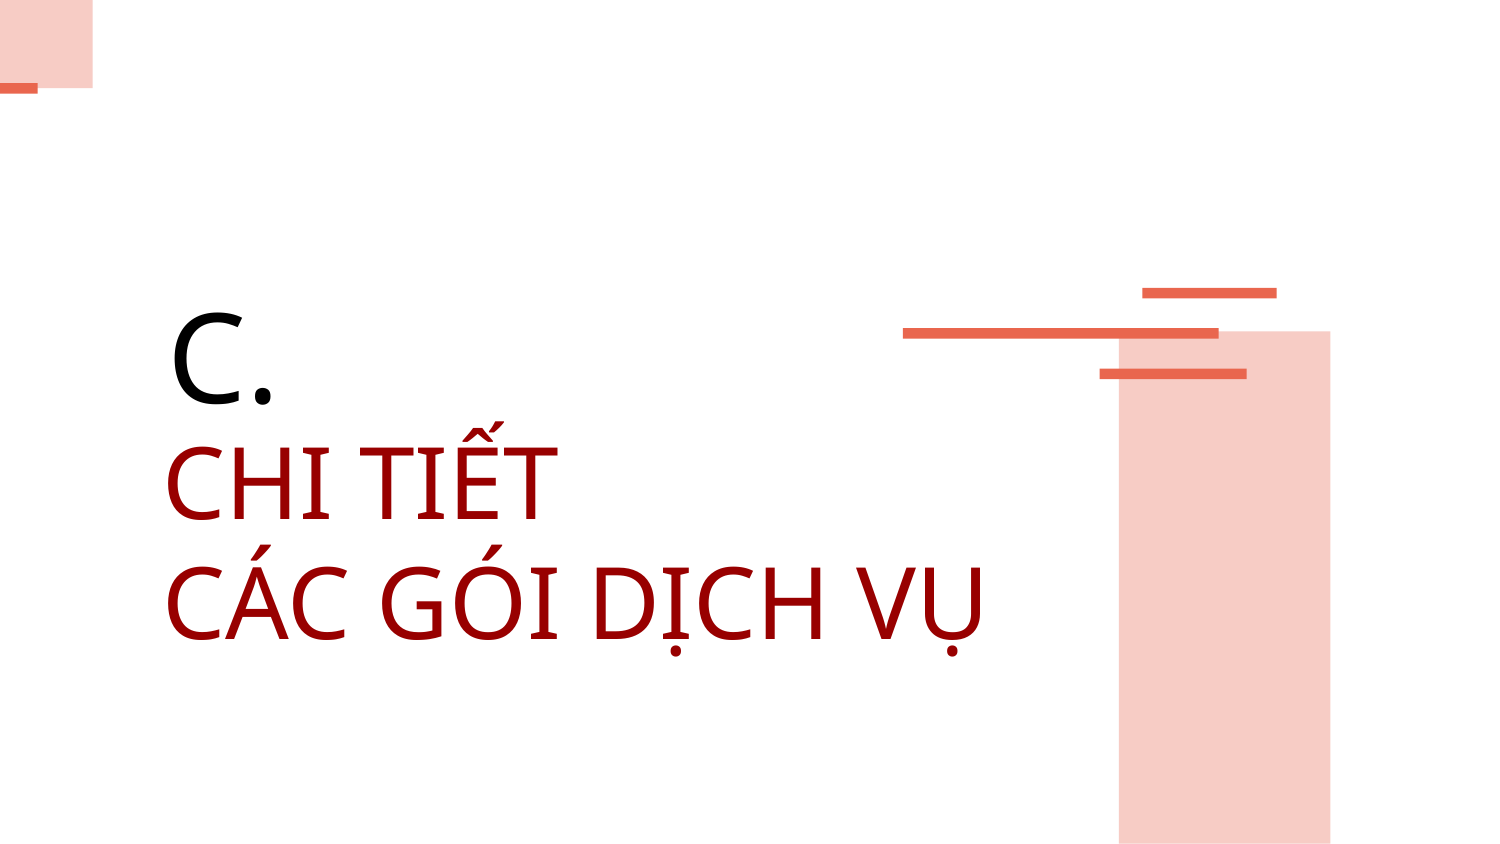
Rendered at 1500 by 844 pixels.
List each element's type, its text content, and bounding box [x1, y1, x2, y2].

title CHI TIẾT CÁC GÓI DỊCH VỤ [147, 379, 1126, 700]
title C. [152, 277, 1014, 431]
